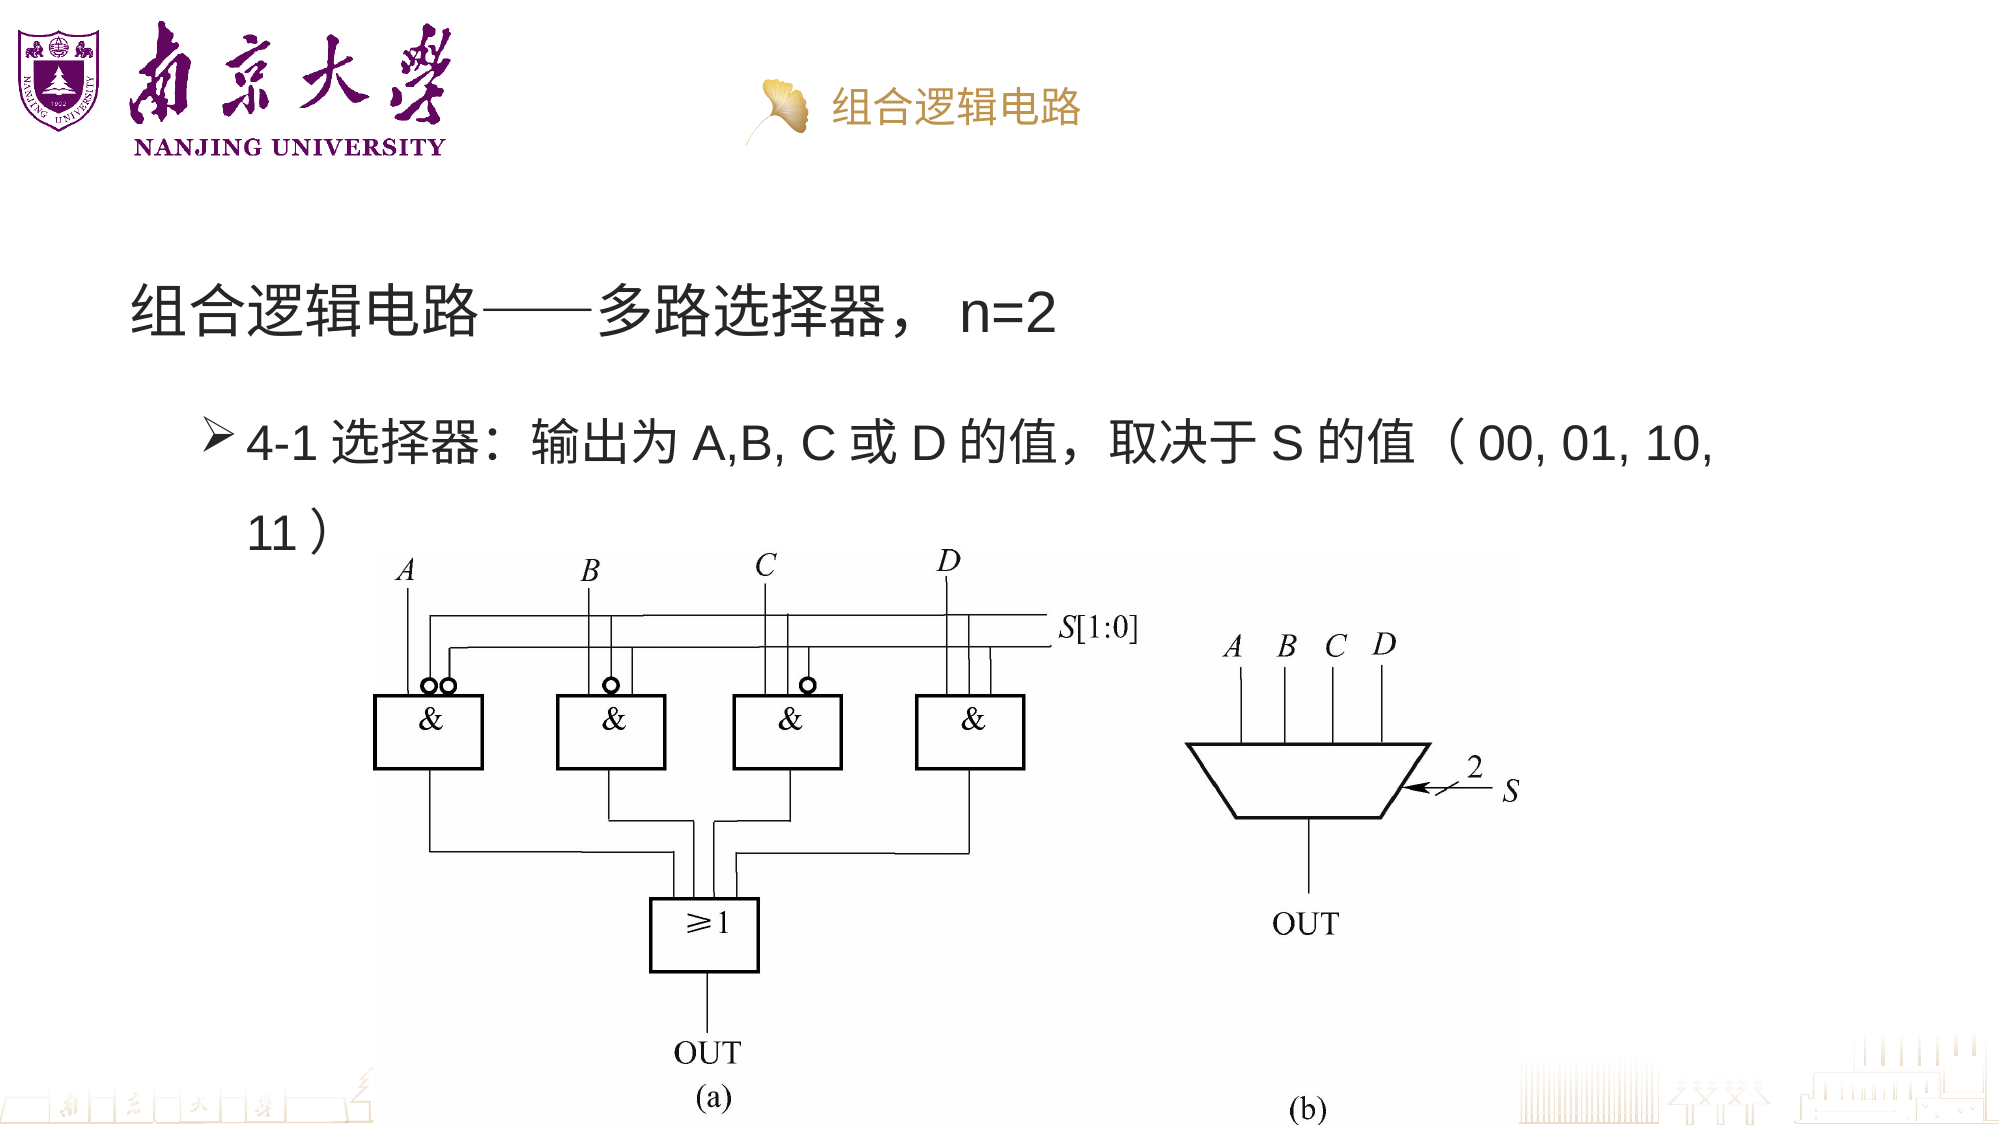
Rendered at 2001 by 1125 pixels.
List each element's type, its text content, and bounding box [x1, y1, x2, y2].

text_box 4-1选择器：输出为A,B, C或D的值，取决于S的值（00, 01, 10, 11） [184, 468, 1760, 568]
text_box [116, 249, 1872, 468]
picture [373, 549, 1520, 1125]
picture [18, 21, 451, 160]
picture [731, 64, 824, 169]
text_box 组合逻辑电路 [816, 73, 1226, 139]
